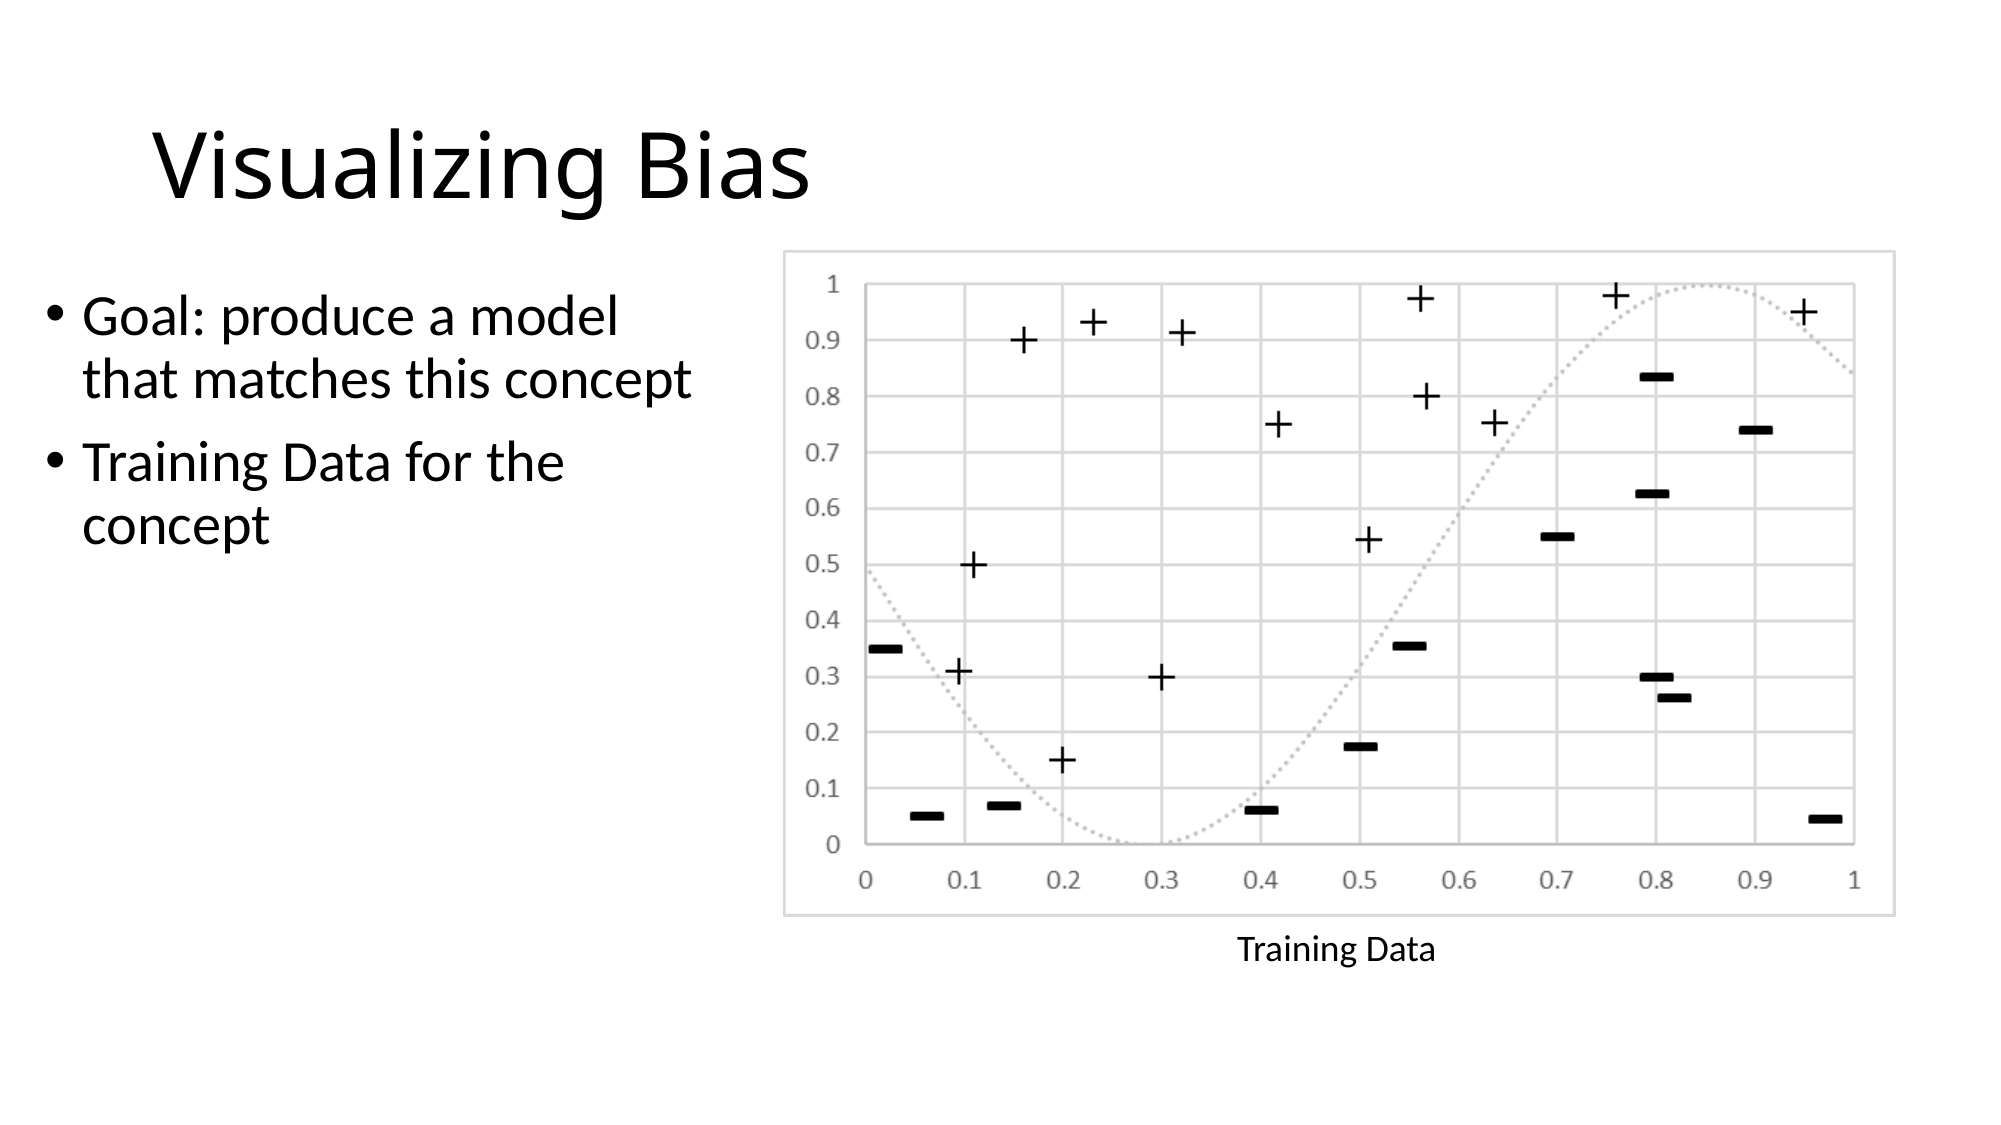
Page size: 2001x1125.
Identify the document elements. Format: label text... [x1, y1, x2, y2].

text_box Training Data [1222, 917, 1457, 977]
title Visualizing Bias [137, 59, 1863, 278]
list Goal: produce a model that matches this concept Training Data for the concept [30, 277, 726, 992]
picture [783, 250, 1896, 917]
